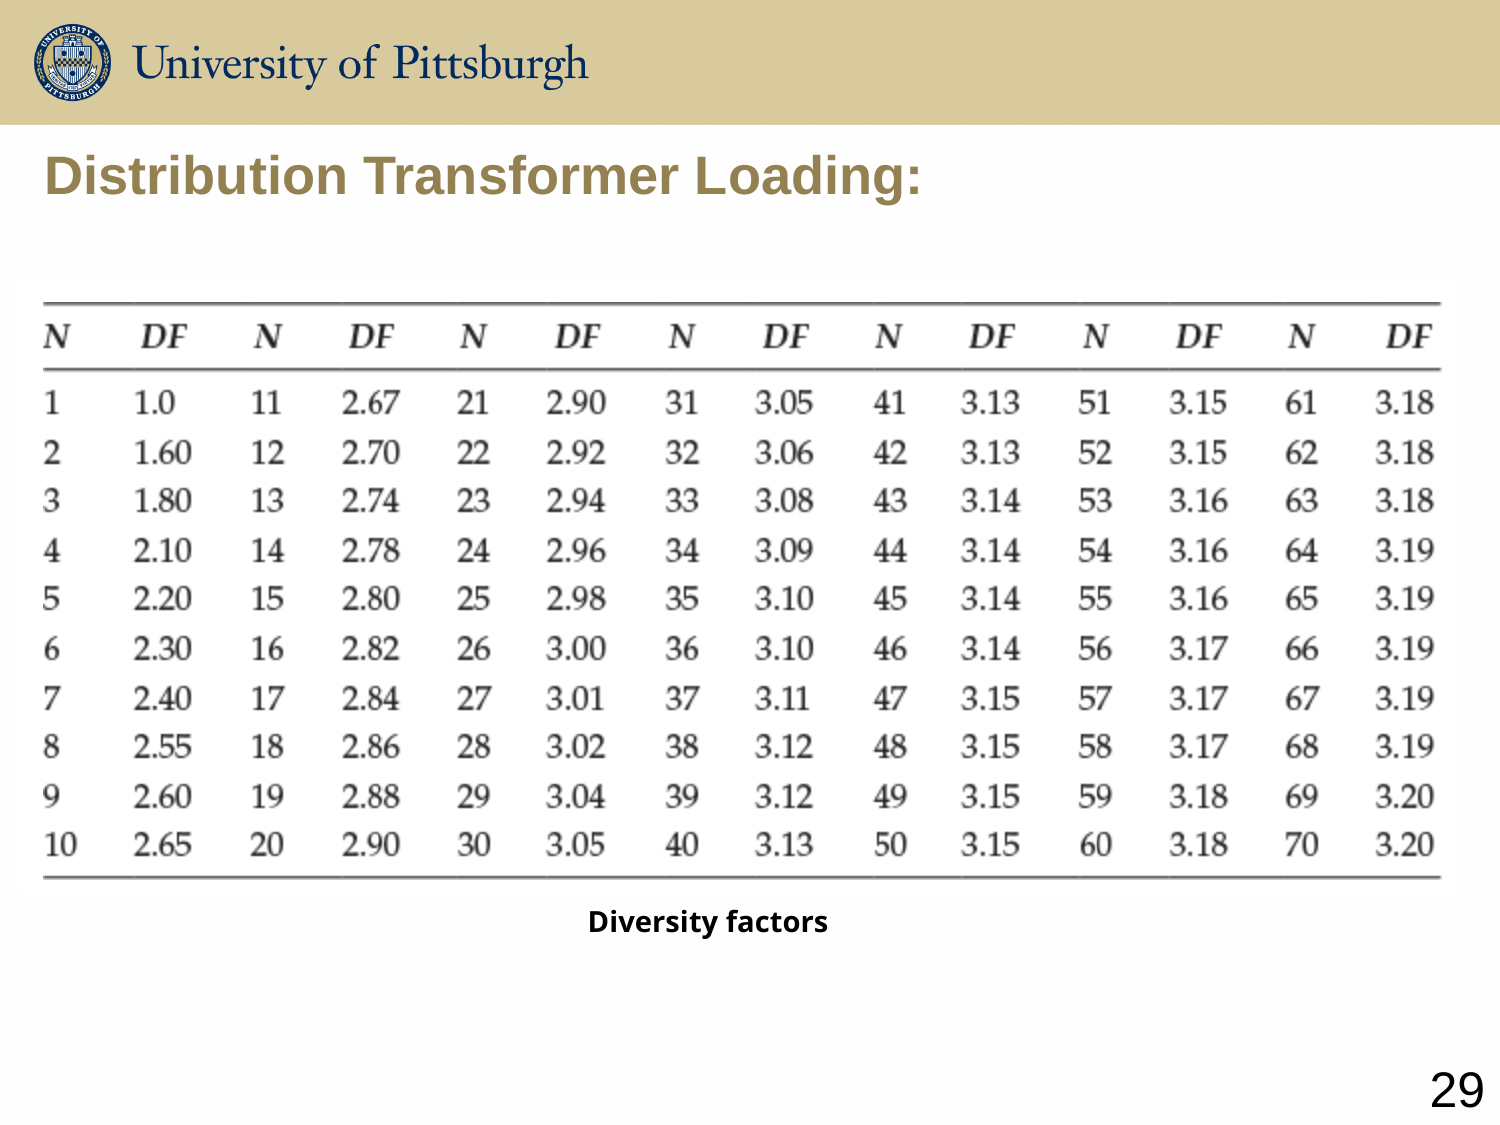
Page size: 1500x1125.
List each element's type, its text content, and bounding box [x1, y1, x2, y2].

picture [0, 1, 1500, 1125]
slide_number 29 [1362, 1050, 1500, 1125]
title Distribution Transformer Loading: [29, 125, 1500, 221]
text_box Diversity factors [565, 901, 844, 946]
